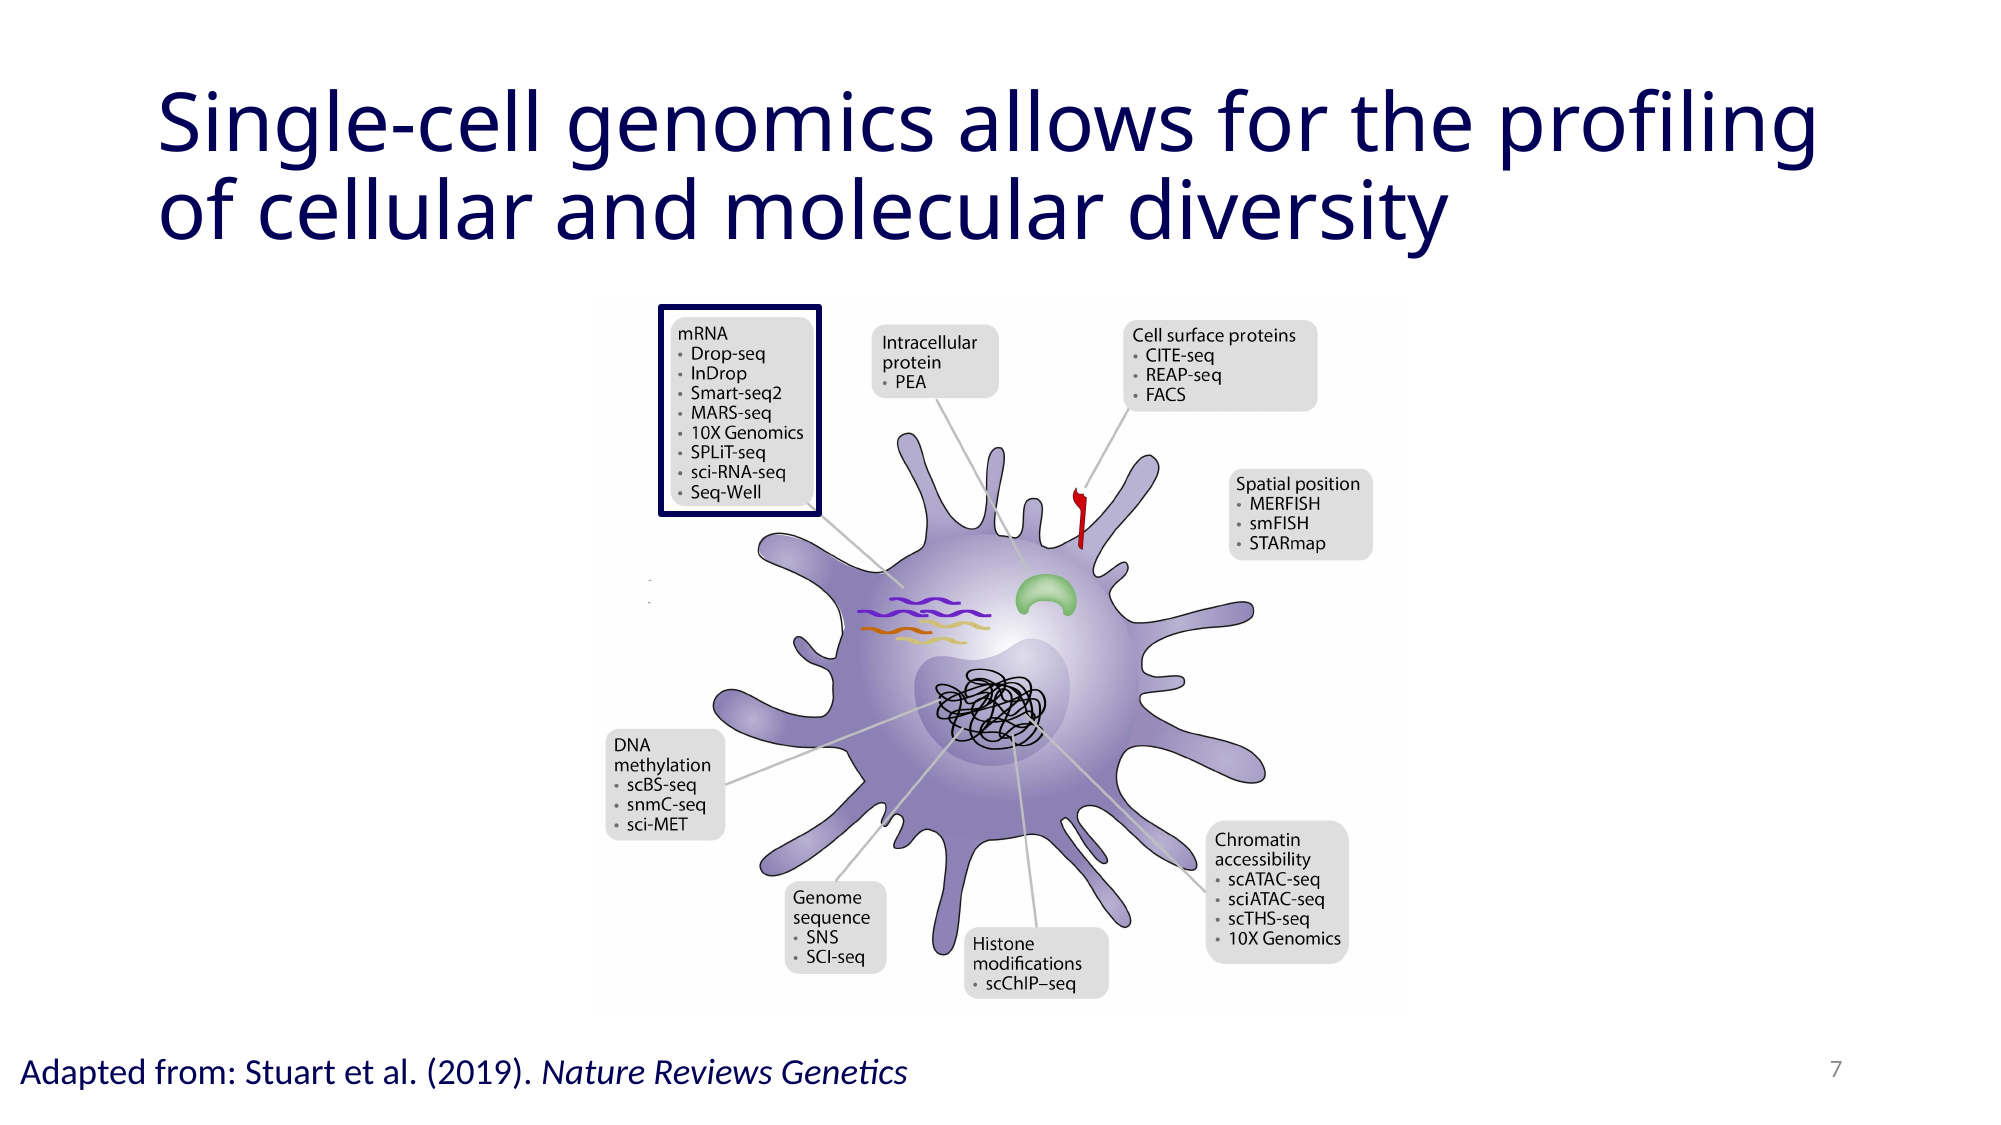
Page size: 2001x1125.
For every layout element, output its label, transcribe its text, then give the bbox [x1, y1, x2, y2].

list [594, 299, 1406, 1014]
title Single-cell genomics allows for the profiling of cellular and molecular diversity [137, 59, 1863, 278]
slide_number 7 [1412, 1042, 1863, 1103]
list Adapted from: Stuart et al. (2019). Nature Reviews Genetics [0, 1042, 1290, 1103]
